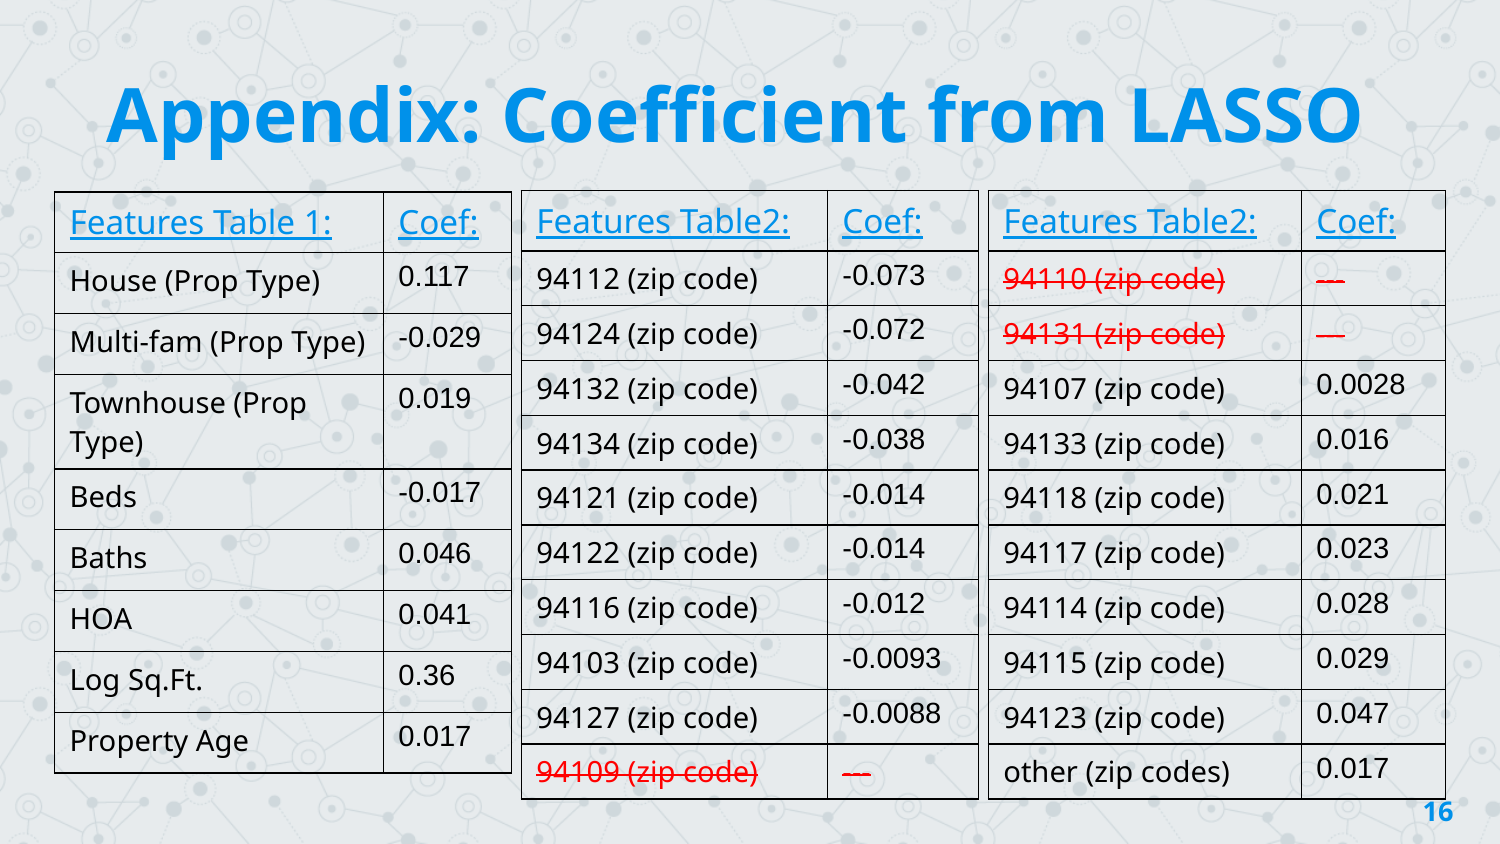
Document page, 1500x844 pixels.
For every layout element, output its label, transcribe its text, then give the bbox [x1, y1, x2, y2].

table_cell 94107 (zip code) [989, 361, 1301, 415]
table_cell --- [1302, 252, 1445, 305]
table_cell other (zip codes) [989, 745, 1301, 798]
table_cell 94117 (zip code) [989, 526, 1301, 579]
table_cell House (Prop Type) [55, 253, 383, 313]
table_cell 0.36 [384, 652, 511, 712]
table_cell 94133 (zip code) [989, 416, 1301, 469]
table_cell 0.029 [1302, 635, 1445, 689]
table_cell 94109 (zip code) [522, 745, 827, 798]
table_cell 0.016 [1302, 416, 1445, 469]
table_cell Multi-fam (Prop Type) [55, 314, 383, 374]
table_cell 0.023 [1302, 526, 1445, 579]
table_cell 94115 (zip code) [989, 635, 1301, 689]
table_cell -0.017 [384, 470, 511, 529]
table_cell HOA [55, 591, 383, 651]
table_cell Townhouse (Prop Type) [55, 375, 383, 468]
table_header Features Table2: [989, 191, 1301, 250]
table_cell -0.073 [828, 252, 978, 305]
slide_number 16 [1378, 779, 1469, 844]
table_cell --- [828, 745, 978, 798]
table_cell -0.0093 [828, 635, 978, 689]
table_header Coef: [1302, 191, 1445, 250]
text_box Appendix: Coefficient from LASSO [91, 56, 1399, 173]
table_cell 94116 (zip code) [522, 580, 827, 634]
table_cell 94134 (zip code) [522, 416, 827, 469]
table_cell -0.012 [828, 580, 978, 634]
table_cell --- [1302, 306, 1445, 360]
table_cell 0.017 [384, 713, 511, 772]
table_cell 0.046 [384, 530, 511, 590]
table_cell 0.021 [1302, 471, 1445, 524]
table_header Features Table 1: [55, 193, 383, 252]
table_cell 94103 (zip code) [522, 635, 827, 689]
table_cell 94127 (zip code) [522, 690, 827, 743]
table_cell 94110 (zip code) [989, 252, 1301, 305]
table_cell -0.072 [828, 306, 978, 360]
table_header Coef: [384, 193, 511, 252]
table_cell Property Age [55, 713, 383, 772]
table_cell -0.042 [828, 361, 978, 415]
table_cell 0.019 [384, 375, 511, 468]
table_cell 94123 (zip code) [989, 690, 1301, 743]
table_cell 94118 (zip code) [989, 471, 1301, 524]
table_cell Beds [55, 470, 383, 529]
table_cell 94131 (zip code) [989, 306, 1301, 360]
table_cell 0.0028 [1302, 361, 1445, 415]
table_cell 0.047 [1302, 690, 1445, 743]
table_cell 94112 (zip code) [522, 252, 827, 305]
table_cell 94121 (zip code) [522, 471, 827, 524]
table_cell 0.041 [384, 591, 511, 651]
table_cell 94124 (zip code) [522, 306, 827, 360]
table_cell -0.014 [828, 526, 978, 579]
table_cell Log Sq.Ft. [55, 652, 383, 712]
table_cell 94132 (zip code) [522, 361, 827, 415]
table_cell -0.038 [828, 416, 978, 469]
table_cell Baths [55, 530, 383, 590]
table_cell 0.117 [384, 253, 511, 313]
table_header Coef: [828, 191, 978, 250]
table_cell -0.029 [384, 314, 511, 374]
table_cell 94114 (zip code) [989, 580, 1301, 634]
table_header Features Table2: [522, 191, 827, 250]
table_cell 94122 (zip code) [522, 526, 827, 579]
table_cell -0.014 [828, 471, 978, 524]
table_cell 0.028 [1302, 580, 1445, 634]
table_cell -0.0088 [828, 690, 978, 743]
table_cell 0.017 [1302, 745, 1445, 798]
